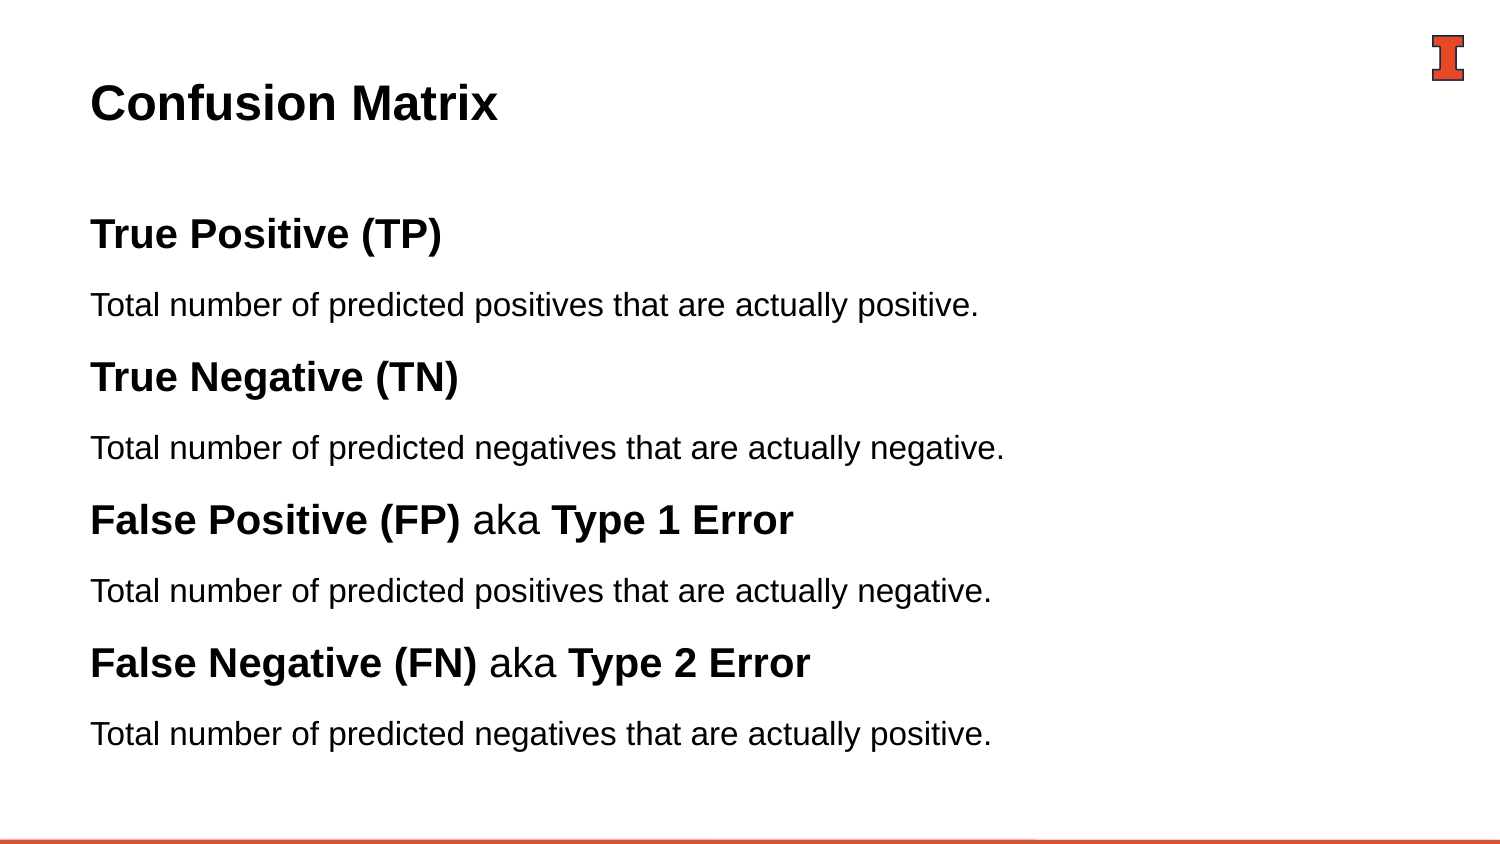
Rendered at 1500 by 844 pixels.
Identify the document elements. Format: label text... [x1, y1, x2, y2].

title Confusion Matrix [75, 62, 1404, 171]
picture [1432, 35, 1464, 81]
list True Positive (TP) Total number of predicted positives that are actually positive. True Negative (TN) Total number of predicted negatives that are actually negative. False Positive (FP) aka Type 1 Error Total number of predicted positives that are actually negative. False Negative (FN) aka Type 2 Error Total number of predicted negatives that are actually positive. [75, 191, 1404, 844]
